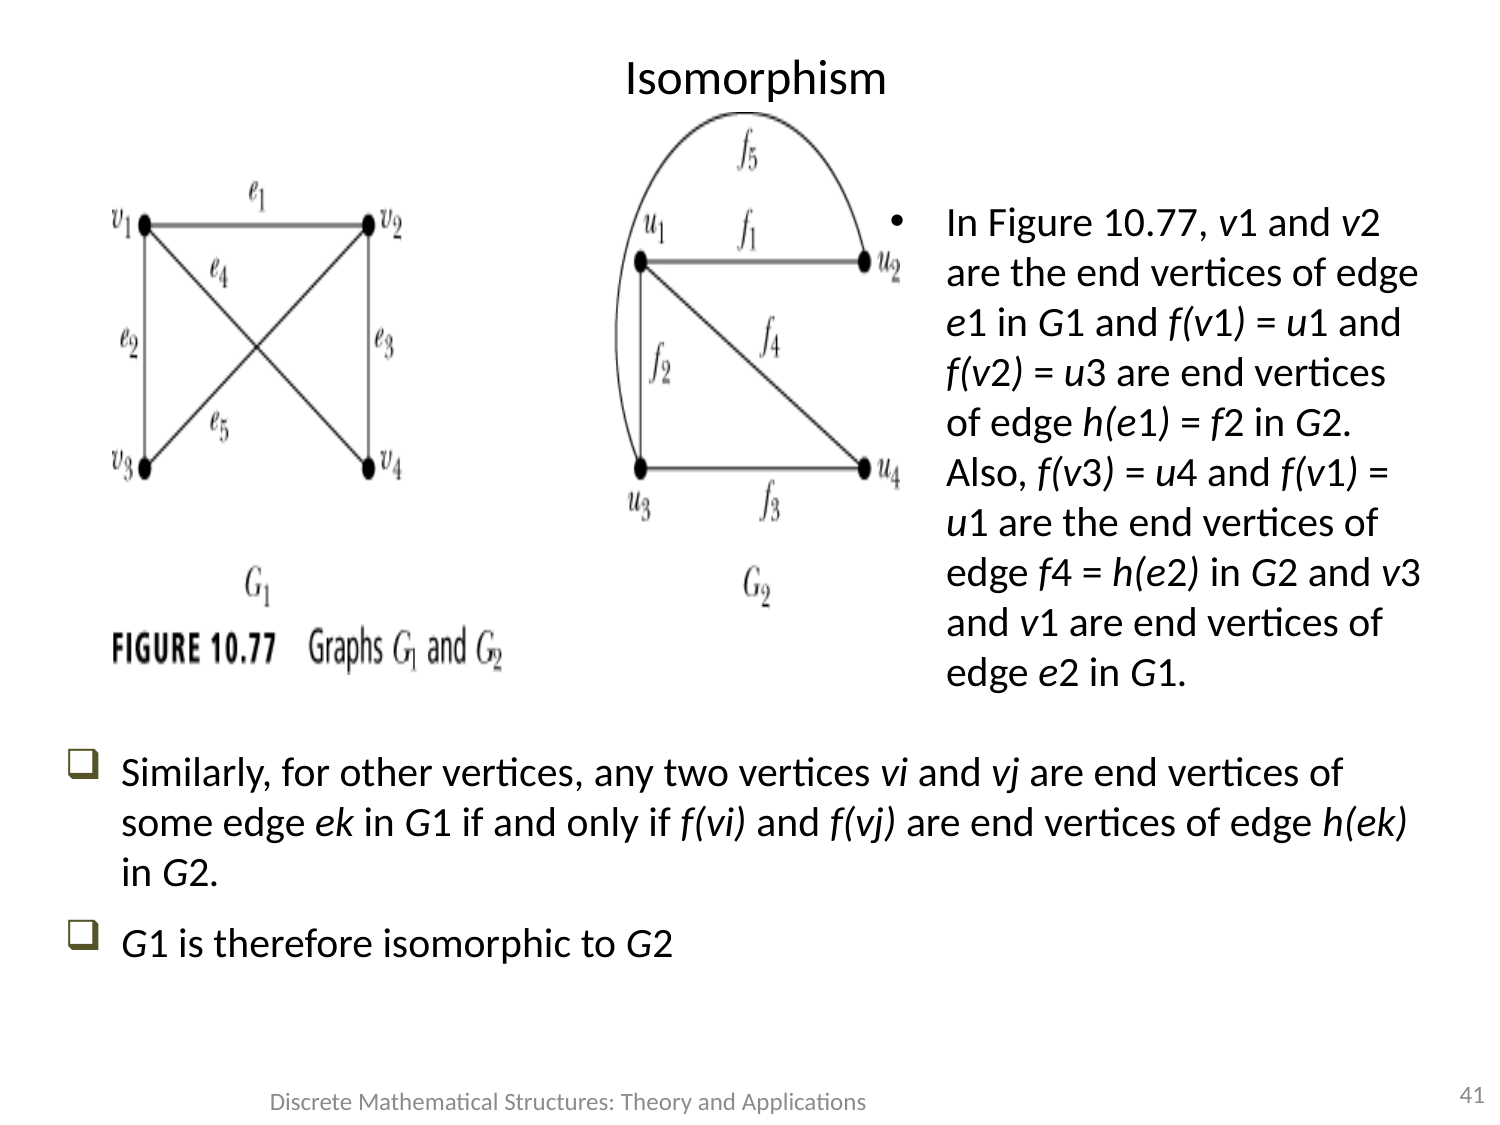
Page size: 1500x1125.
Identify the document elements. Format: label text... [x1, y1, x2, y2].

picture [112, 112, 901, 676]
footer Discrete Mathematical Structures: Theory and Applications [0, 1074, 1138, 1125]
text_box In Figure 10.77, v1 and v2 are the end vertices of edge e1 in G1 and f(v1) = u1 and f(v2) = u3 are end vertices of edge h(e1) = f2 in G2. Also, f(v3) = u4 and f(v1) = u1 are the end vertices of edge f4 = h(e2) in G2 and v3 and v1 are end vertices of edge e2 in G1. [904, 187, 1438, 650]
slide_number 41 [1149, 1062, 1500, 1125]
text_box Similarly, for other vertices, any two vertices vi and vj are end vertices of some edge ek in G1 if and only if f(vi) and f(vj) are end vertices of edge h(ek) in G2. G1 is therefore isomorphic to G2 [50, 737, 1438, 988]
text_box Isomorphism [74, 37, 1438, 113]
